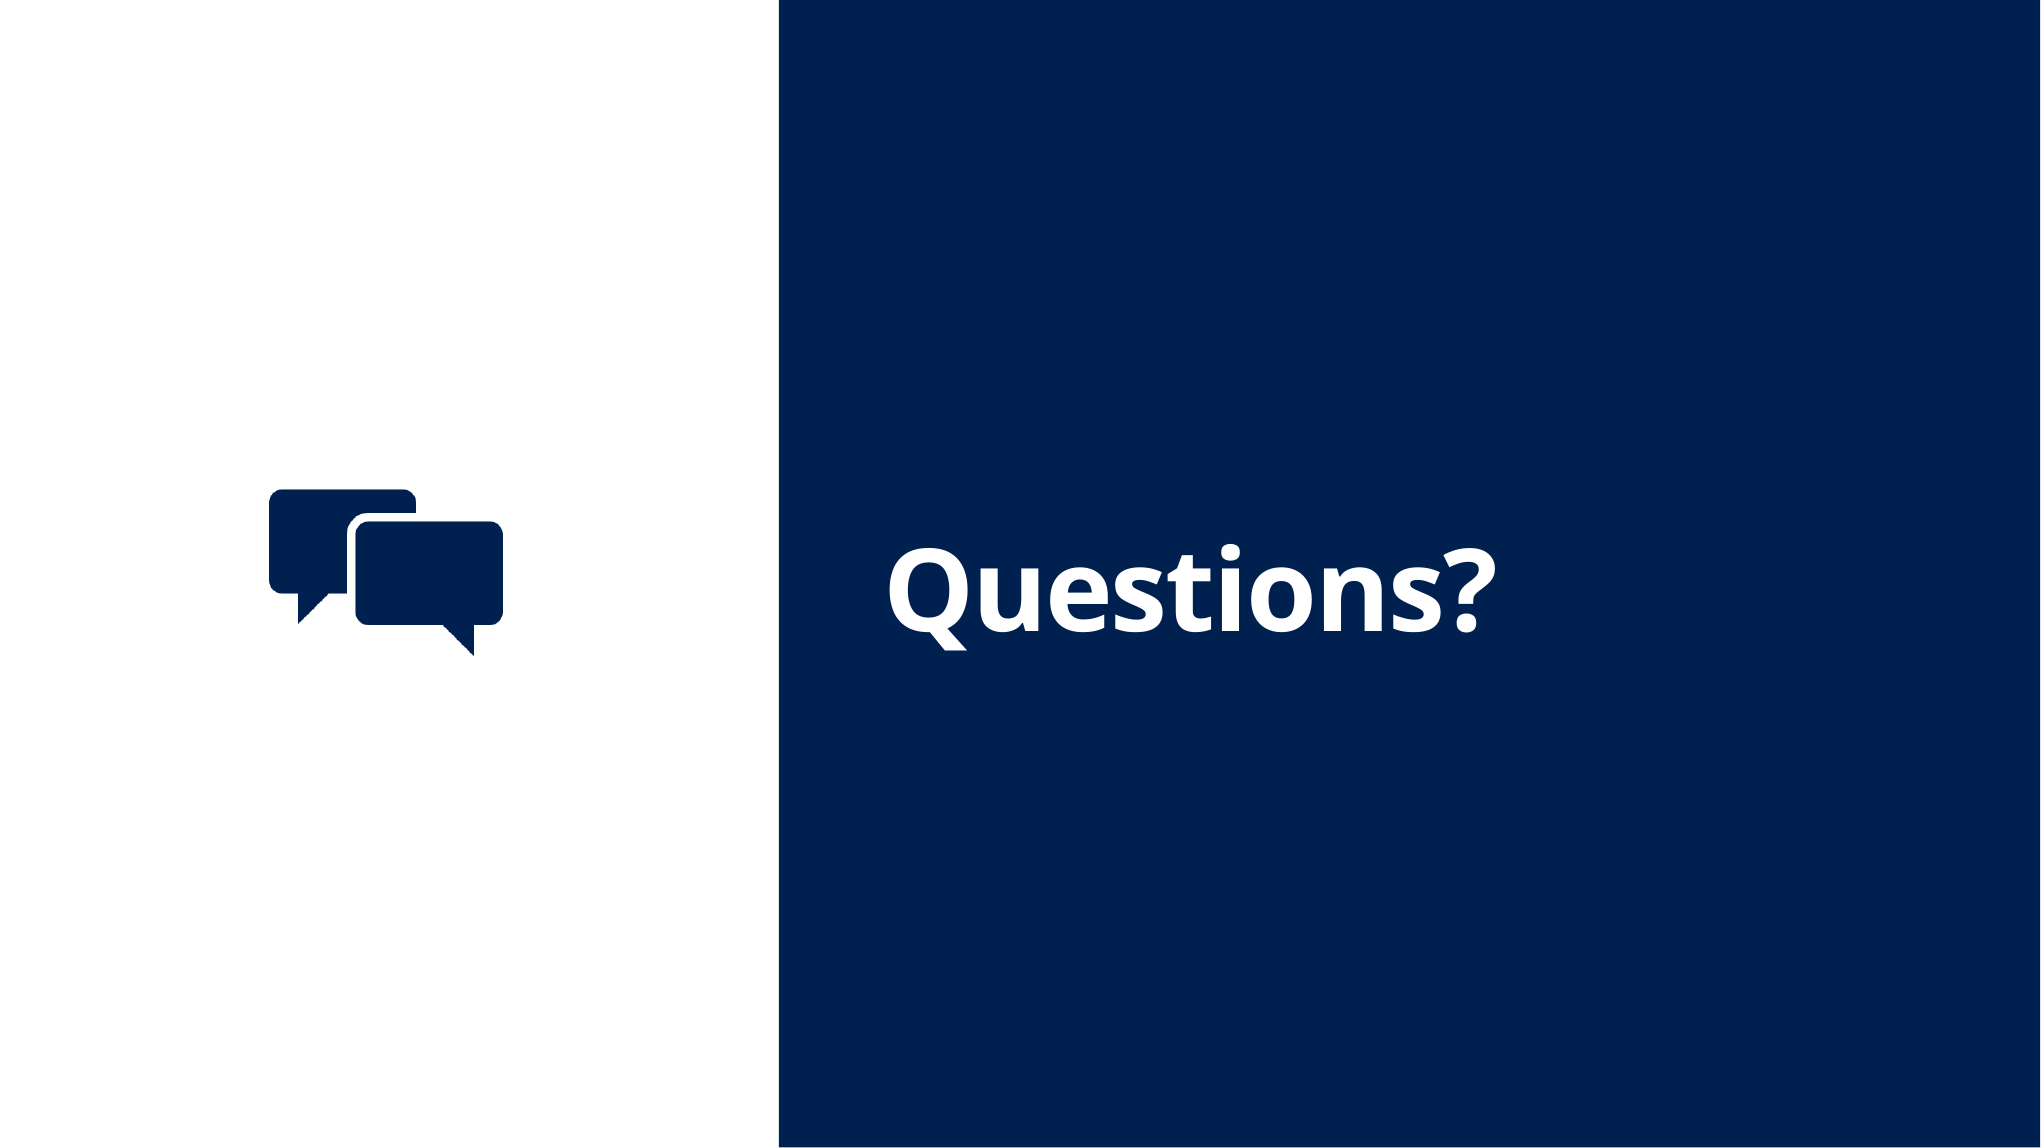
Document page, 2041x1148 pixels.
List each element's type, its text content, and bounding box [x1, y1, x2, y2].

text_box [778, 0, 2041, 1148]
title Questions? [868, 218, 1786, 665]
picture [247, 433, 524, 710]
